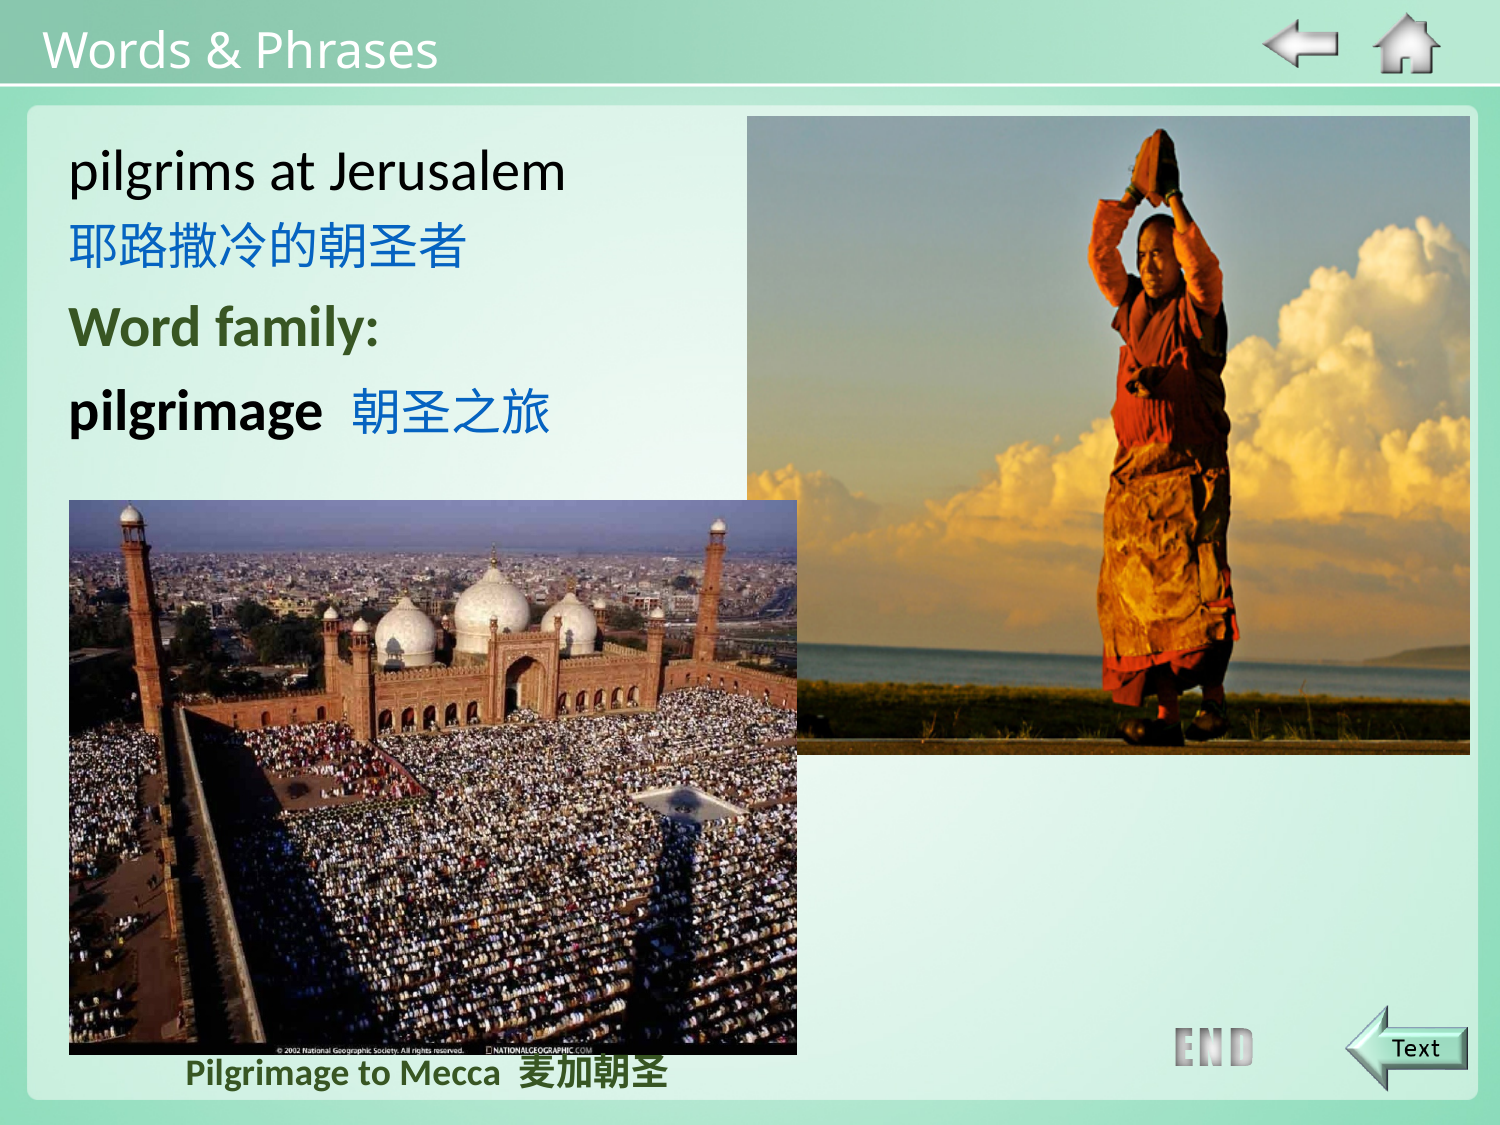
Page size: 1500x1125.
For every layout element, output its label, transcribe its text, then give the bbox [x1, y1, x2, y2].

list pilgrims at Jerusalem 耶路撒冷的朝圣者 Word family: pilgrimage 朝圣之旅 [53, 110, 858, 1069]
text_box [69, 500, 797, 1101]
picture [0, 0, 1500, 1125]
text_box Words & Phrases [27, 11, 582, 87]
